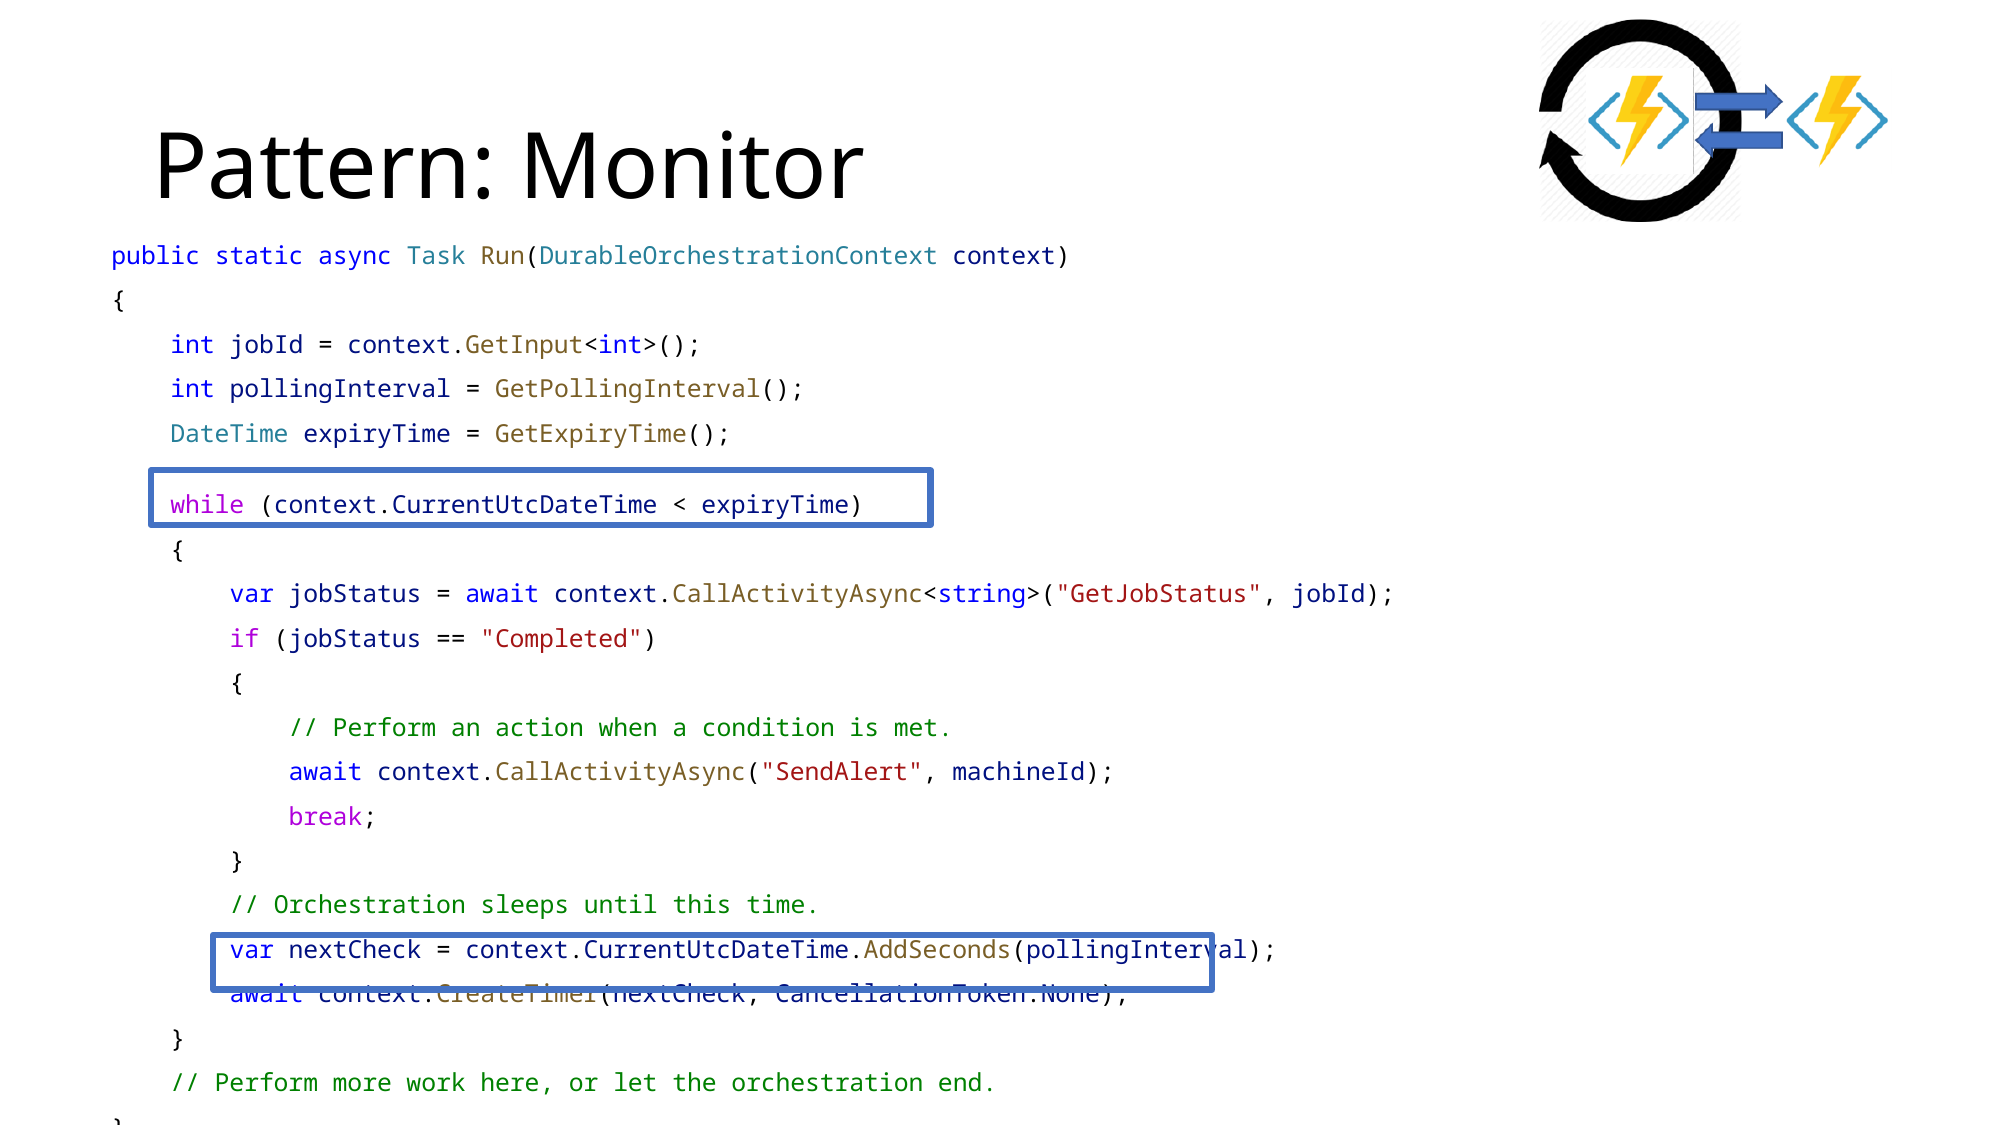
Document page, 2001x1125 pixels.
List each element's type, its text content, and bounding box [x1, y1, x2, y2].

title Pattern: Monitor [137, 59, 1526, 235]
text_box [150, 470, 931, 525]
list public static async Task Run(DurableOrchestrationContext context) { int jobId = context.GetInput<int>(); int pollingInterval = GetPollingInterval(); DateTime expiryTime = GetExpiryTime(); while (context.CurrentUtcDateTime < expiryTime) { var jobStatus = await context.CallActivityAsync<string>("GetJobStatus", jobId); if (jobStatus == "Completed") { // Perform an action when a condition is met. await context.CallActivityAsync("SendAlert", machineId); break; } // Orchestration sleeps until this time. var nextCheck = context.CurrentUtcDateTime.AddSeconds(pollingInterval); await context.CreateTimer(nextCheck, CancellationToken.None); } // Perform more work here, or let the orchestration end. } [96, 235, 1904, 1125]
picture [1526, 0, 1904, 247]
text_box [213, 934, 1213, 990]
